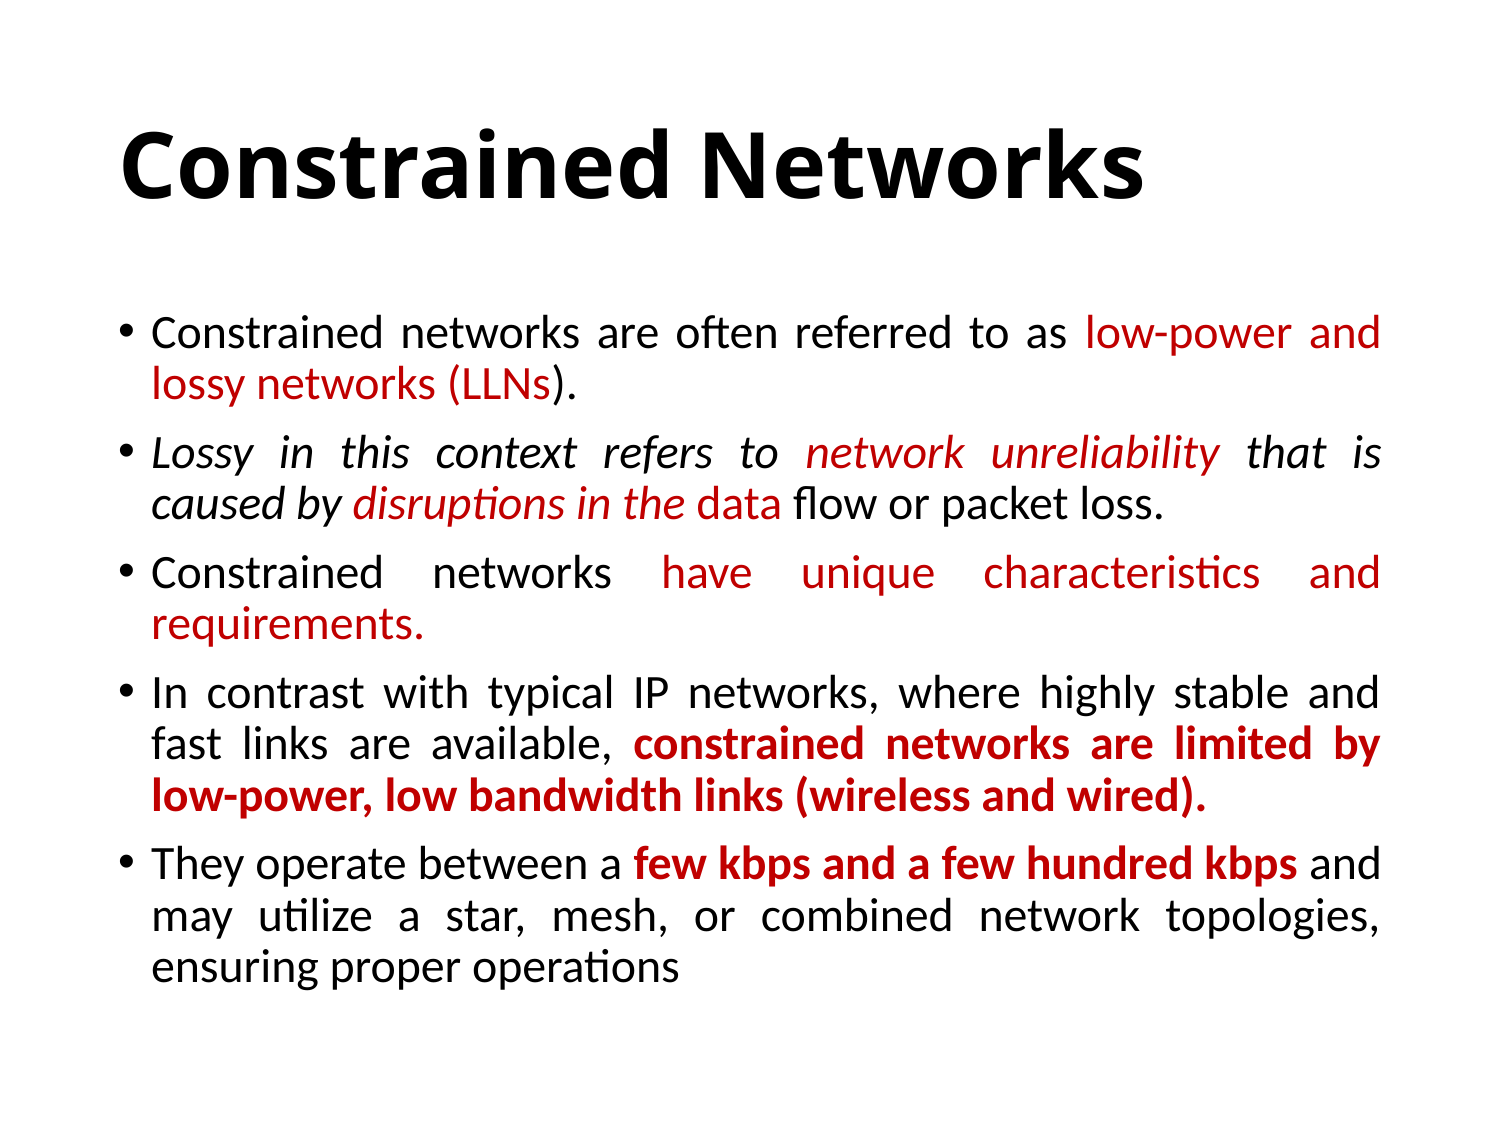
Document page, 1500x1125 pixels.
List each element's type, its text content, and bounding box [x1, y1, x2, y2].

list Constrained networks are often referred to as low-power and lossy networks (LLNs). Lossy in this context refers to network unreliability that is caused by disruptions in the data flow or packet loss. Constrained networks have unique characteristics and requirements. In contrast with typical IP networks, where highly stable and fast links are available, constrained networks are limited by low-power, low bandwidth links (wireless and wired). They operate between a few kbps and a few hundred kbps and may utilize a star, mesh, or combined network topologies, ensuring proper operations [103, 299, 1397, 1014]
title Constrained Networks [103, 59, 1397, 278]
